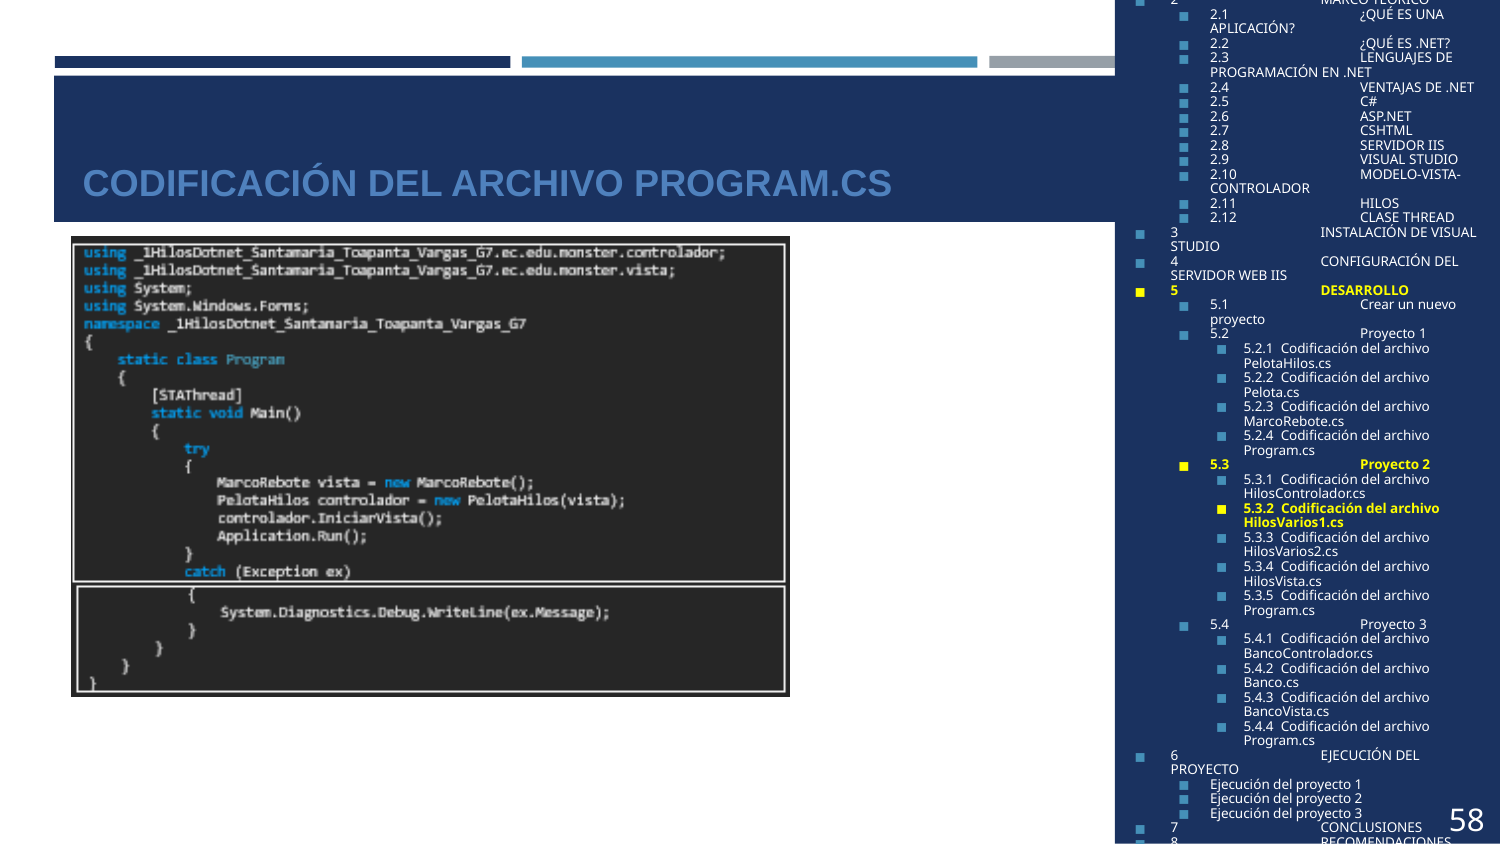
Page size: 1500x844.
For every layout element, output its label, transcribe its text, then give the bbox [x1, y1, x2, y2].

text_box 1 OBJETIVOS 2 MARCO TEÓRICO 2.1 ¿QUÉ ES UNA APLICACIÓN? 2.2 ¿QUÉ ES .NET? 2.3 LENGUAJES DE PROGRAMACIÓN EN .NET 2.4 VENTAJAS DE .NET 2.5 C# 2.6 ASP.NET 2.7 CSHTML 2.8 SERVIDOR IIS 2.9 VISUAL STUDIO 2.10 MODELO-VISTA-CONTROLADOR 2.11 HILOS 2.12 CLASE THREAD 3 INSTALACIÓN DE VISUAL STUDIO 4 CONFIGURACIÓN DEL SERVIDOR WEB IIS 5 DESARROLLO 5.1 Crear un nuevo proyecto 5.2 Proyecto 1 5.2.1 Codificación del archivo PelotaHilos.cs 5.2.2 Codificación del archivo Pelota.cs 5.2.3 Codificación del archivo MarcoRebote.cs 5.2.4 Codificación del archivo Program.cs 5.3 Proyecto 2 5.3.1 Codificación del archivo HilosControlador.cs 5.3.2 Codificación del archivo HilosVarios1.cs 5.3.3 Codificación del archivo HilosVarios2.cs 5.3.4 Codificación del archivo HilosVista.cs 5.3.5 Codificación del archivo Program.cs 5.4 Proyecto 3 5.4.1 Codificación del archivo BancoControlador.cs 5.4.2 Codificación del archivo Banco.cs 5.4.3 Codificación del archivo BancoVista.cs 5.4.4 Codificación del archivo Program.cs 6 EJECUCIÓN DEL PROYECTO Ejecución del proyecto 1 Ejecución del proyecto 2 Ejecución del proyecto 3 7 CONCLUSIONES 8 RECOMENDACIONES 9 BIBLIOGRAFÍA [1121, 30, 1500, 814]
title CODIFICACIÓN DEL ARCHIVO PROGRAM.CS [71, 75, 1121, 210]
text_box [1114, 210, 1437, 844]
text_box 58 [1437, 814, 1500, 844]
text_box [1114, 0, 1500, 75]
picture [71, 236, 790, 697]
